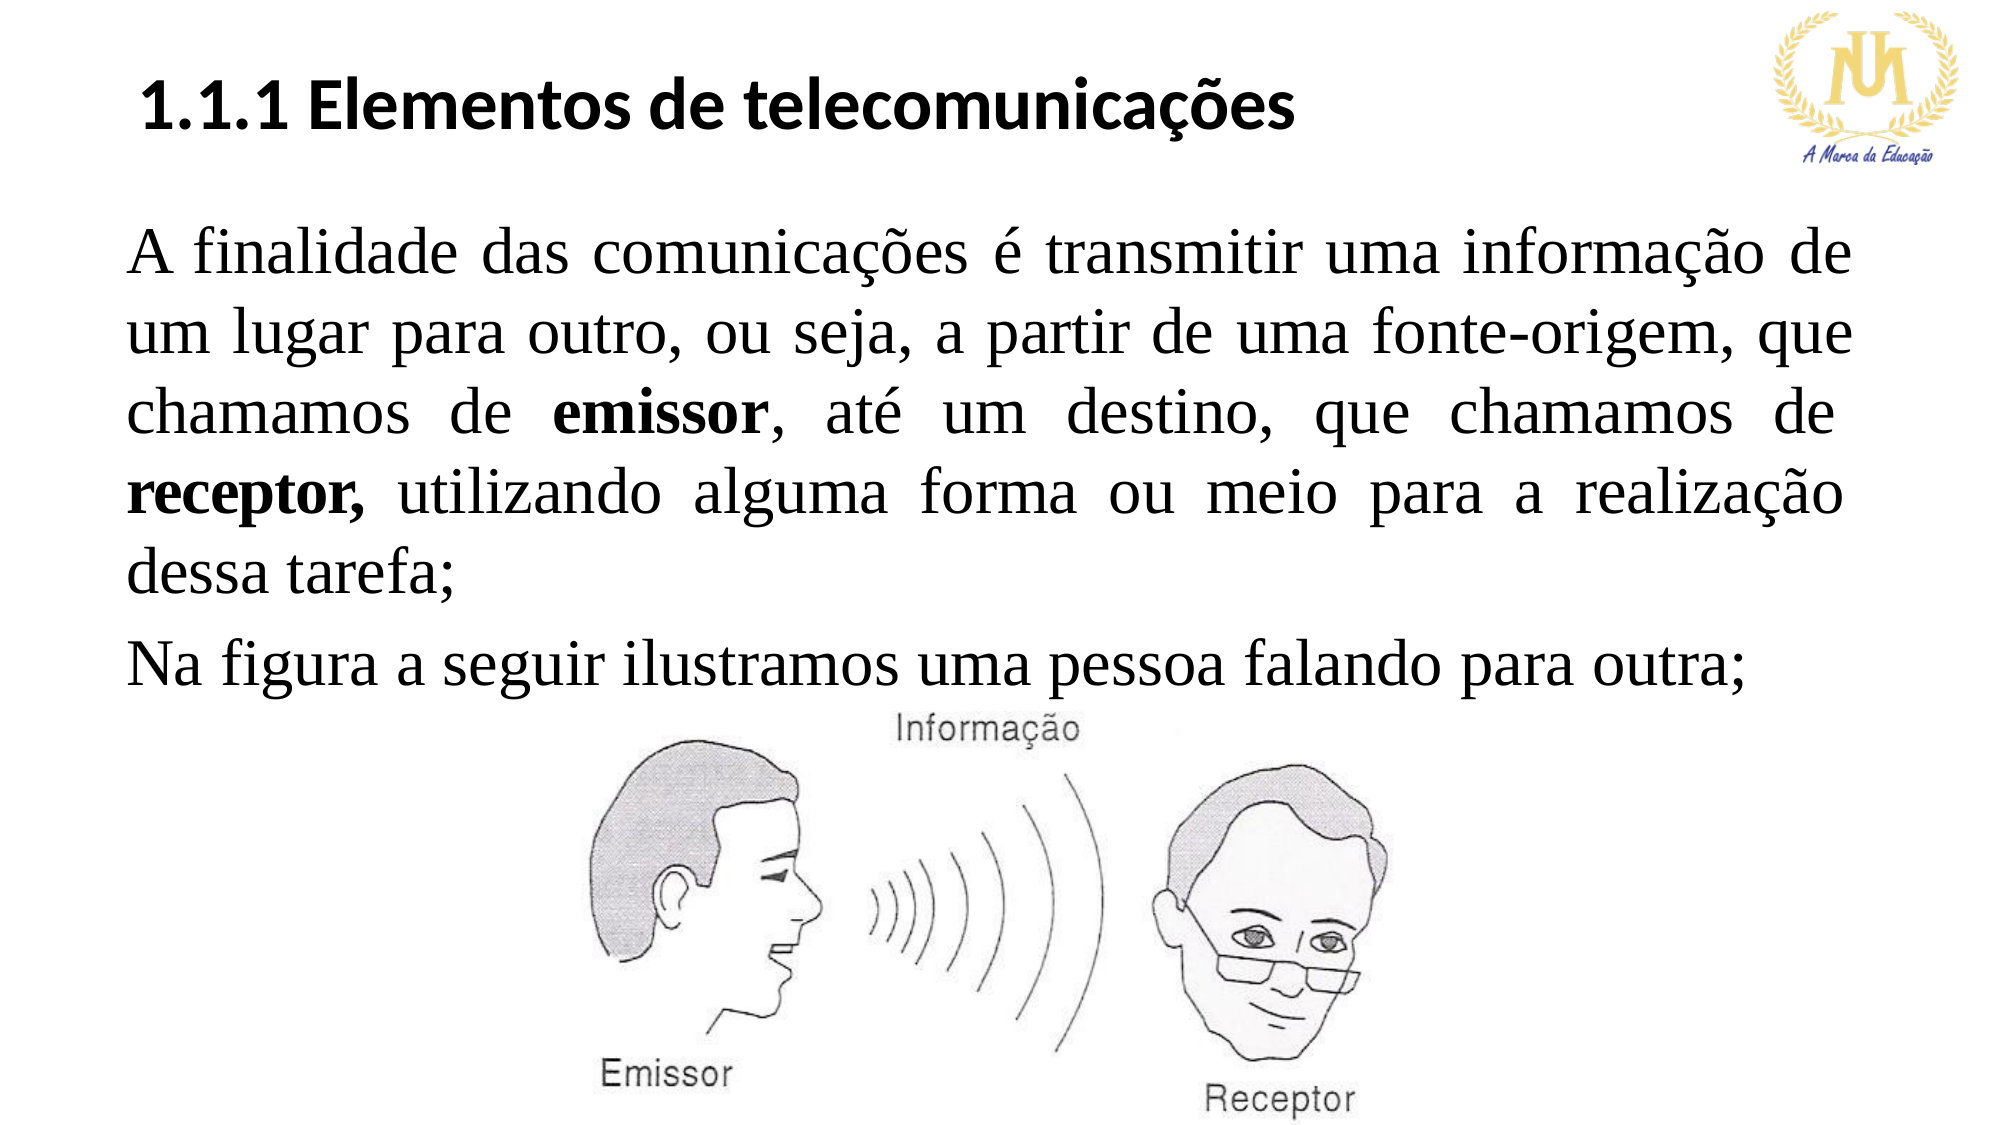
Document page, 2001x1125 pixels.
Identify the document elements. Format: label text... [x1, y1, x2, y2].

picture [1773, 11, 1959, 165]
picture [570, 711, 1395, 1125]
text_box A finalidade das comunicações é transmitir uma informação de um lugar para outro, ou seja, a partir de uma fonte-origem, que chamamos de emissor, até um destino, que chamamos de receptor, utilizando alguma forma ou meio para a realização dessa tarefa; Na figura a seguir ilustramos uma pessoa falando para outra; [123, 205, 1877, 700]
text_box 1.1.1 Elementos de telecomunicações [122, 47, 1313, 153]
